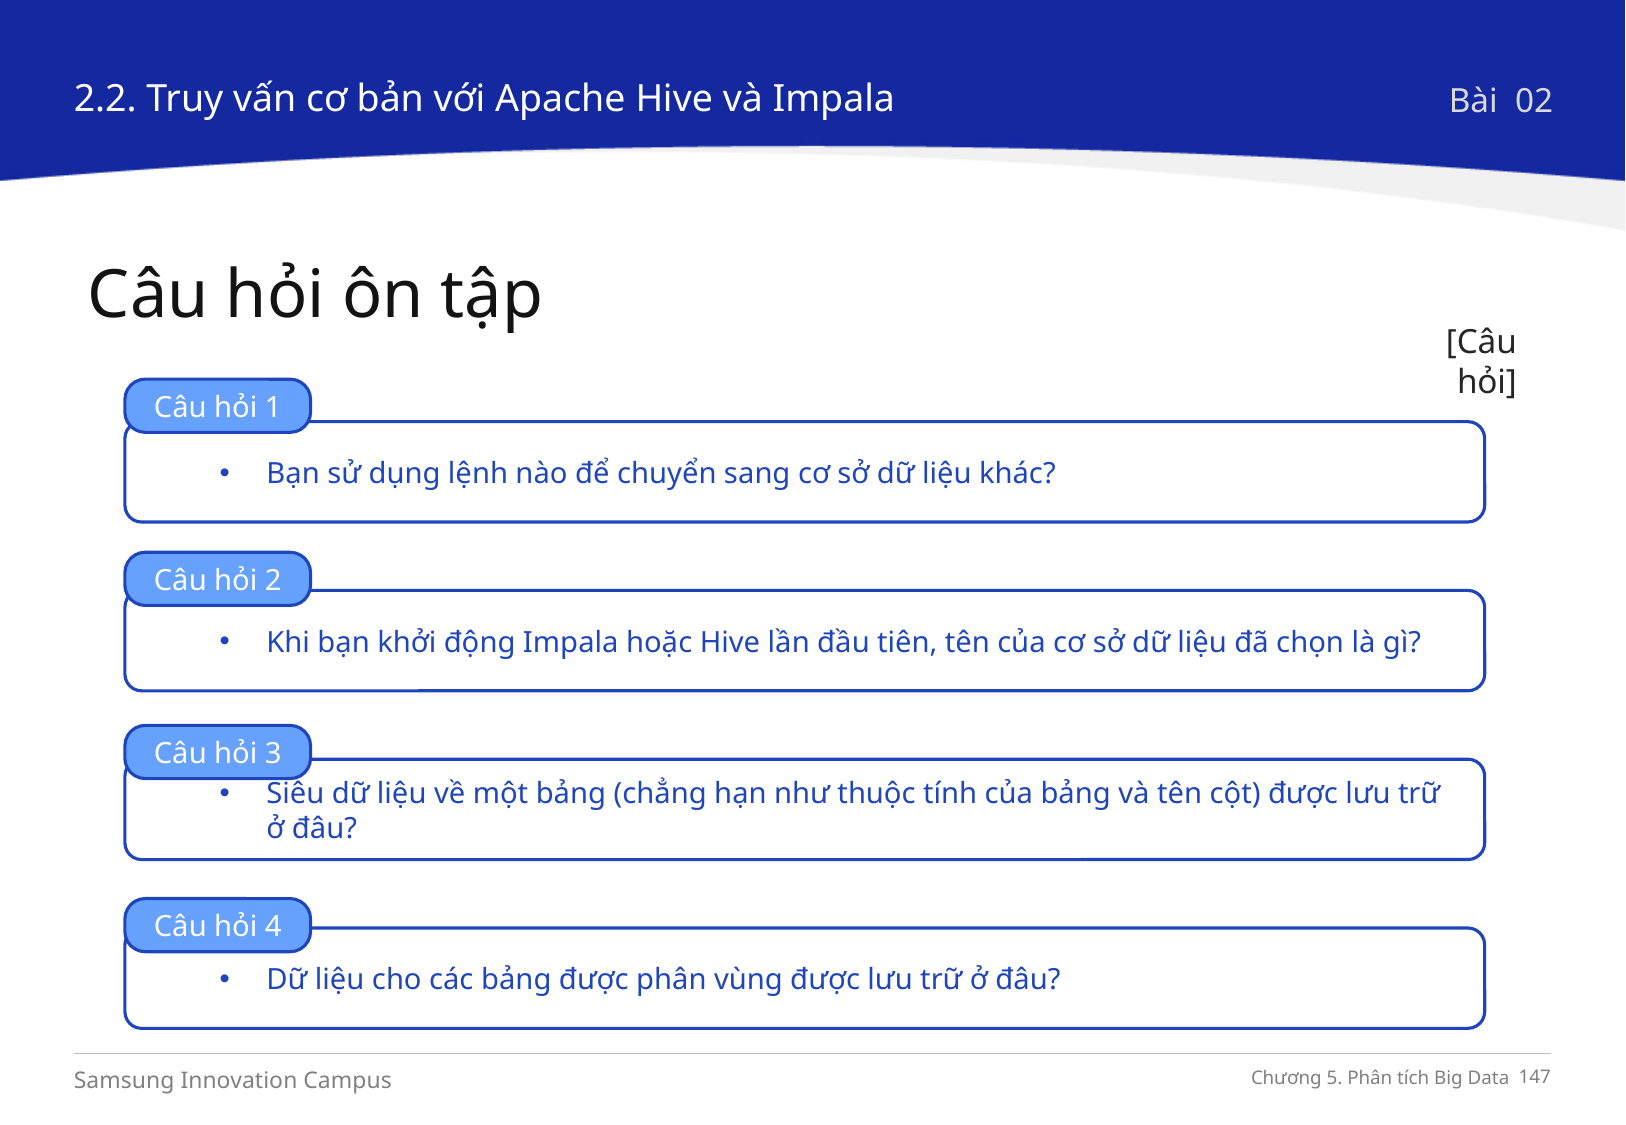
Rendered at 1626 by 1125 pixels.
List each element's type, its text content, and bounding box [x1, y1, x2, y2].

list [87, 365, 1531, 972]
text_box Câu hỏi 4 [123, 897, 312, 953]
text_box Khi bạn khởi động Impala hoặc Hive lần đầu tiên, tên của cơ sở dữ liệu đã chọn là gì? [123, 589, 1486, 692]
list Bài 02 [1423, 79, 1554, 120]
text_box Siêu dữ liệu về một bảng (chẳng hạn như thuộc tính của bảng và tên cột) được lưu trữ ở đâu? [123, 758, 1486, 861]
text_box Câu hỏi 2 [123, 551, 312, 607]
list 2.2. Truy vấn cơ bản với Apache Hive và Impala [73, 73, 1291, 119]
text_box Câu hỏi 3 [123, 724, 312, 780]
picture [0, 0, 1625, 1125]
list Câu hỏi ôn tập [87, 249, 1531, 331]
text_box [Câu hỏi] [1372, 313, 1532, 408]
text_box Dữ liệu cho các bảng được phân vùng được lưu trữ ở đâu? [123, 926, 1486, 1030]
text_box Câu hỏi 1 [123, 378, 312, 434]
text_box Bạn sử dụng lệnh nào để chuyển sang cơ sở dữ liệu khác? [123, 420, 1486, 524]
